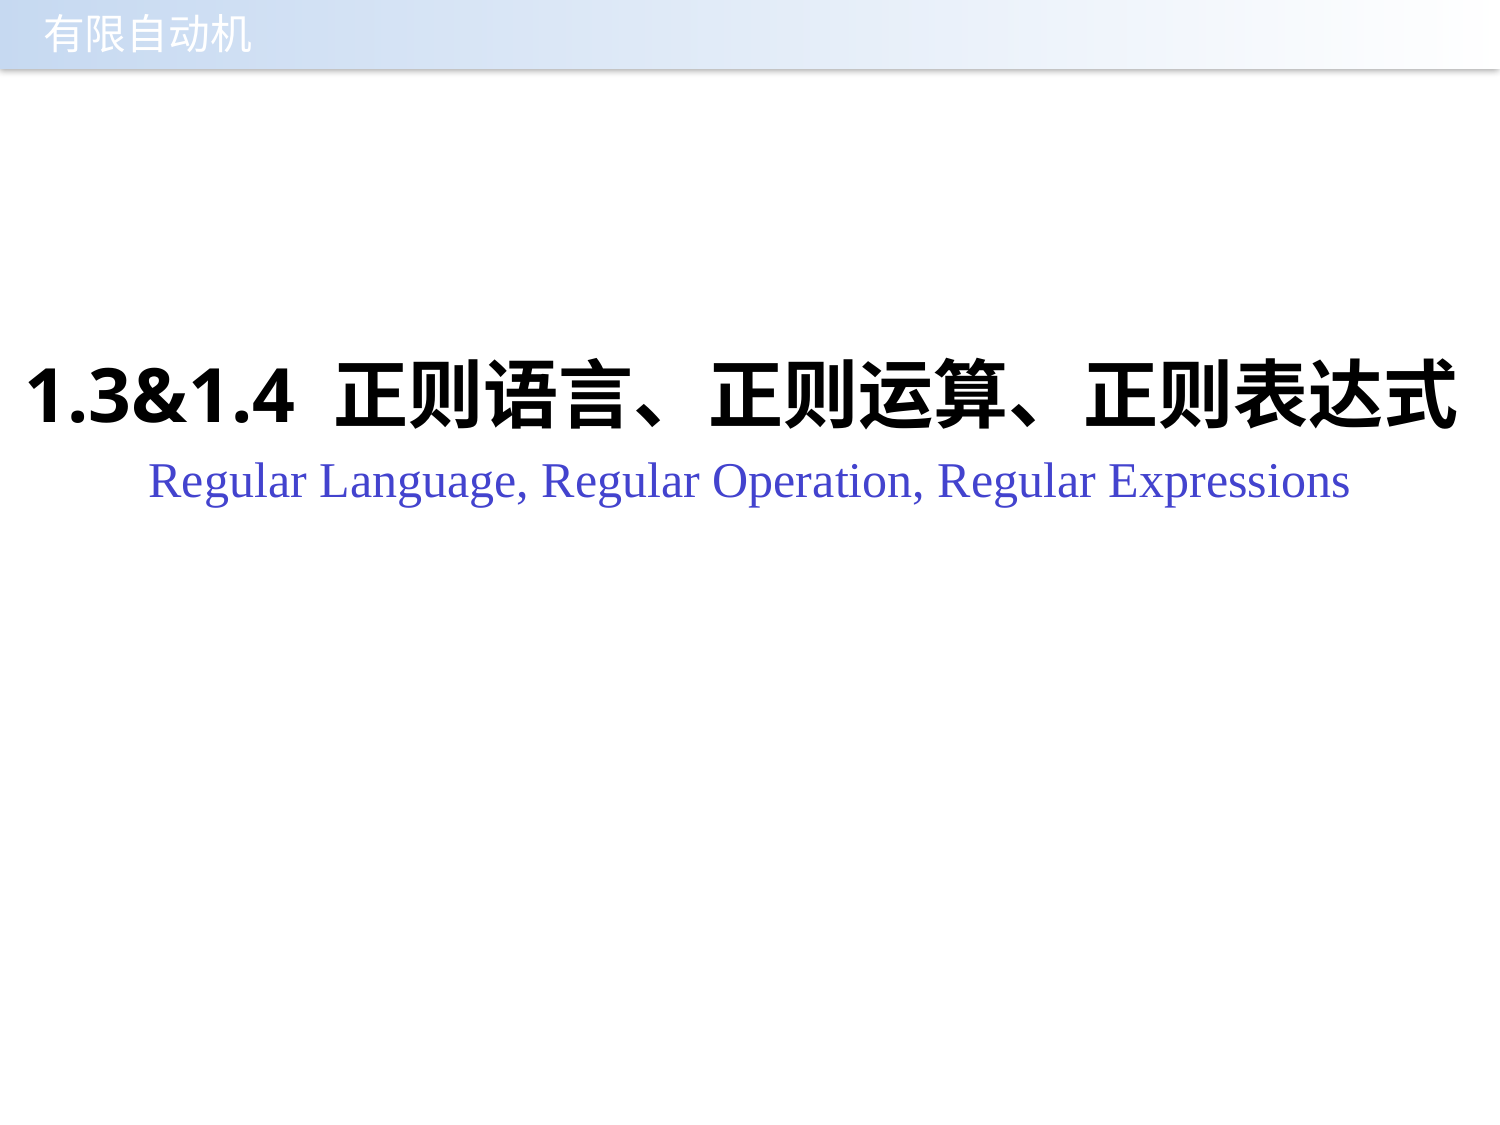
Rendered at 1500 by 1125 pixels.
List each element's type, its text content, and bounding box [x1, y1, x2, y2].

text_box 1.3&1.4 正则语言、正则运算、正则表达式 Regular Language, Regular Operation, Regular Expressions [9, 340, 1491, 522]
